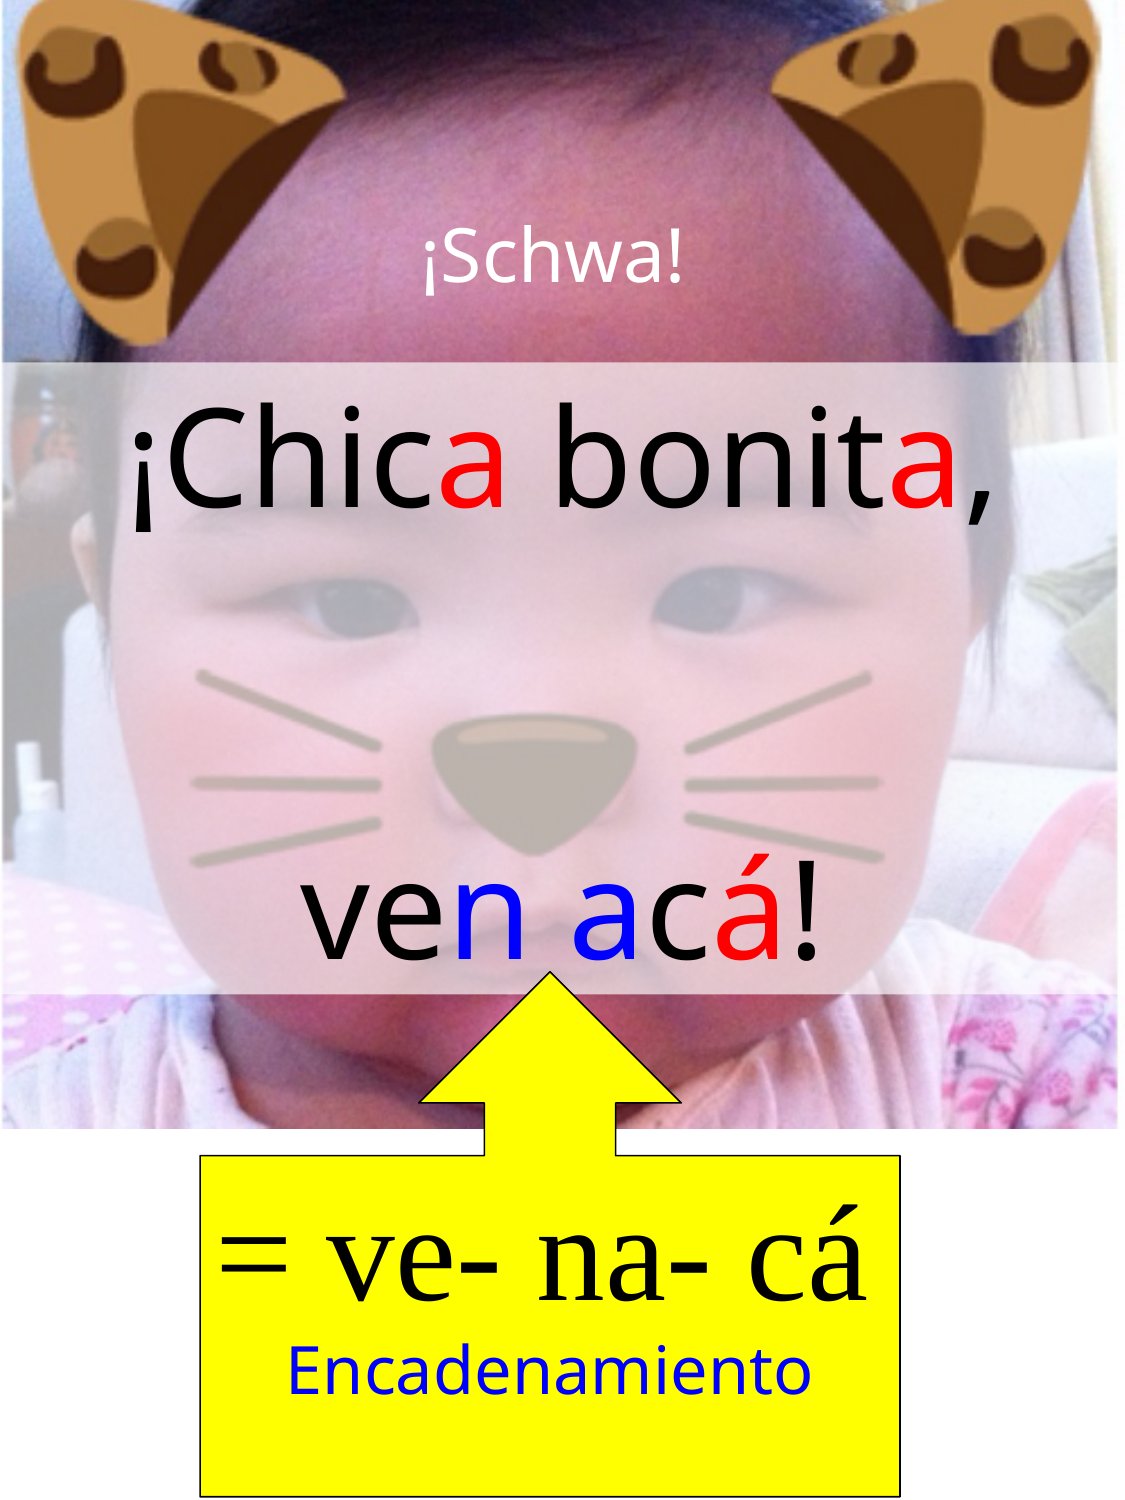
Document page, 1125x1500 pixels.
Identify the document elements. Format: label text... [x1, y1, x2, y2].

text_box = ve- na- cá Encadenamiento [200, 1138, 901, 1497]
picture [0, 0, 1125, 1129]
